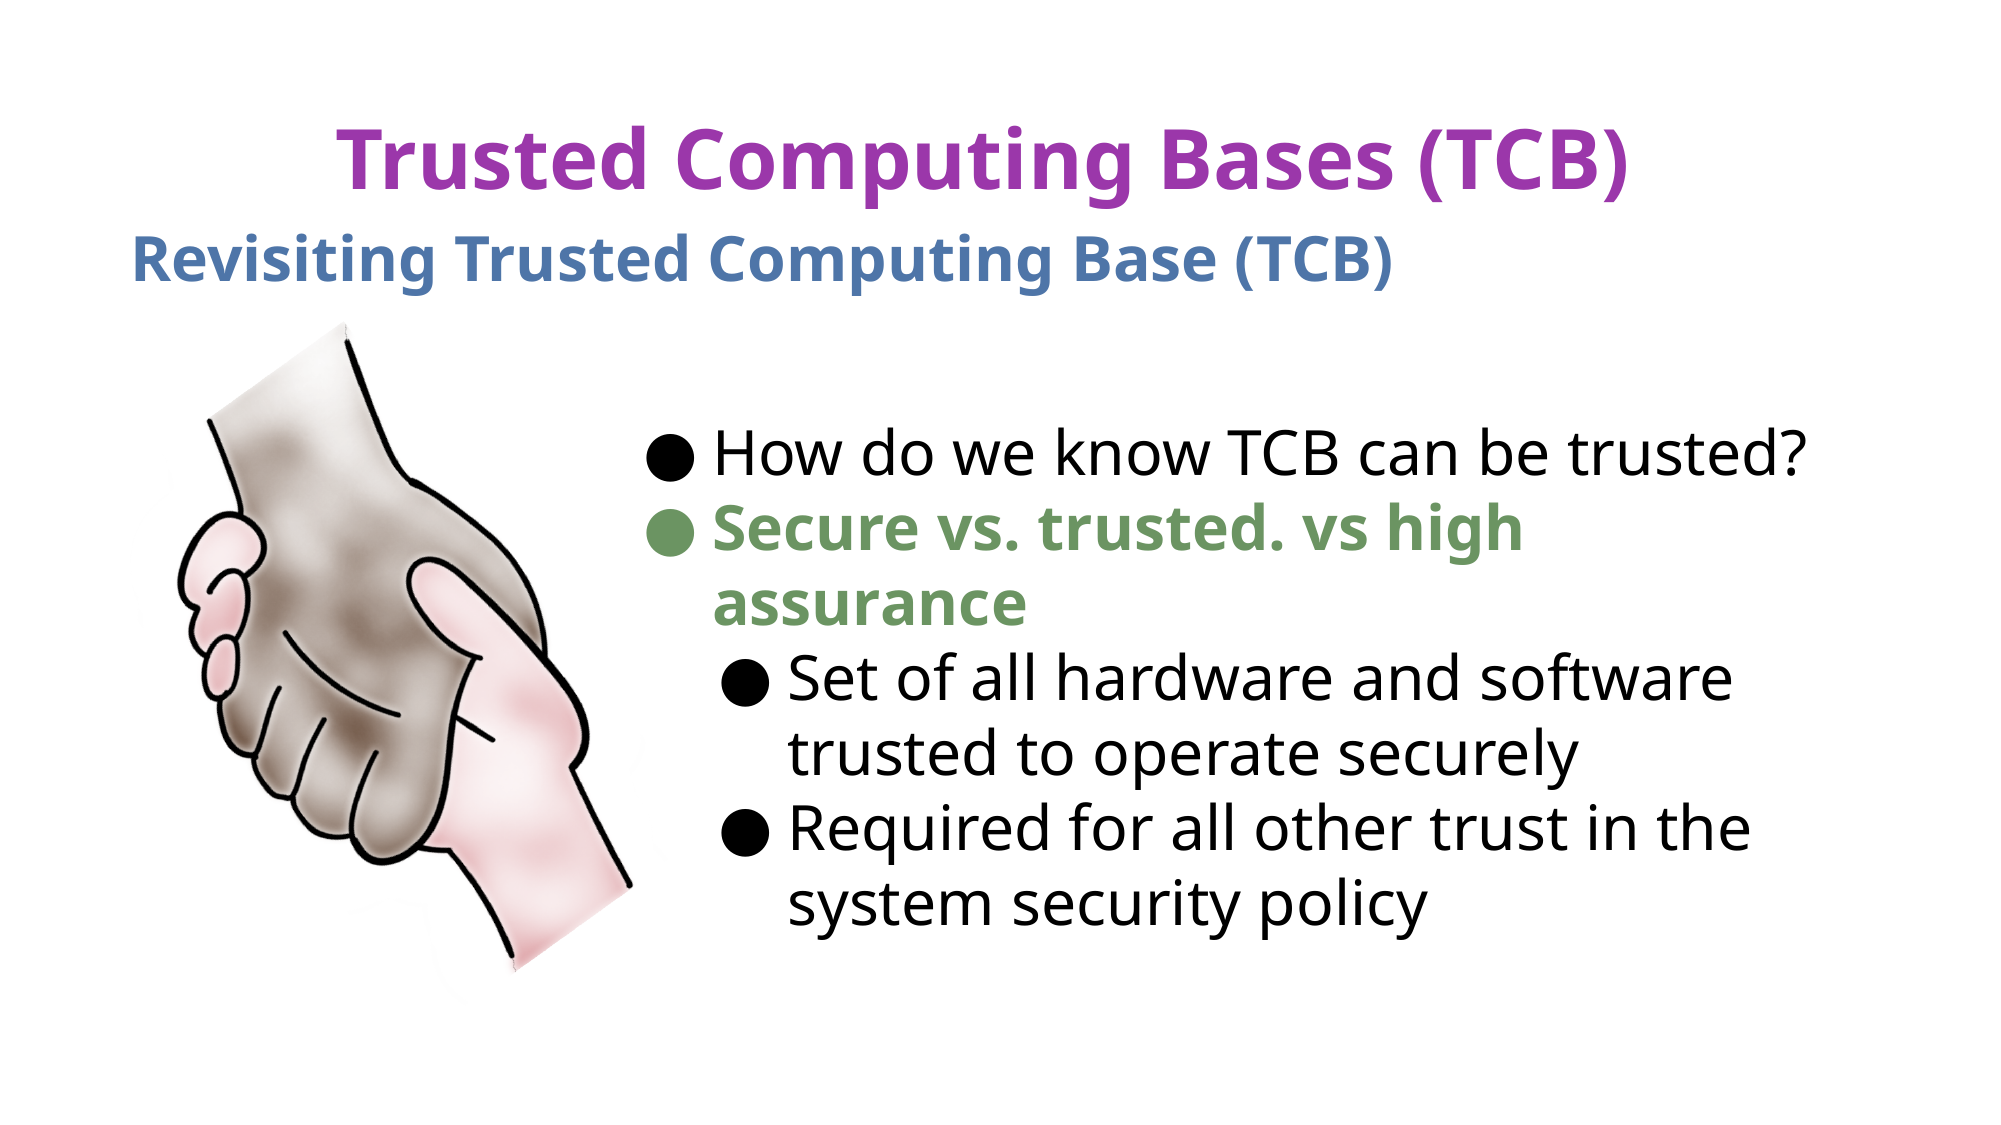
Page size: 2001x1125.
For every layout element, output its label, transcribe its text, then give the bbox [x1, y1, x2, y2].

text_box How do we know TCB can be trusted? Secure vs. trusted. vs high assurance Set of all hardware and software trusted to operate securely Required for all other trust in the system security policy [622, 326, 1862, 1024]
list Revisiting Trusted Computing Base (TCB) [111, 200, 1494, 388]
title Trusted Computing Bases (TCB) [133, 37, 1834, 225]
picture [66, 322, 711, 1030]
